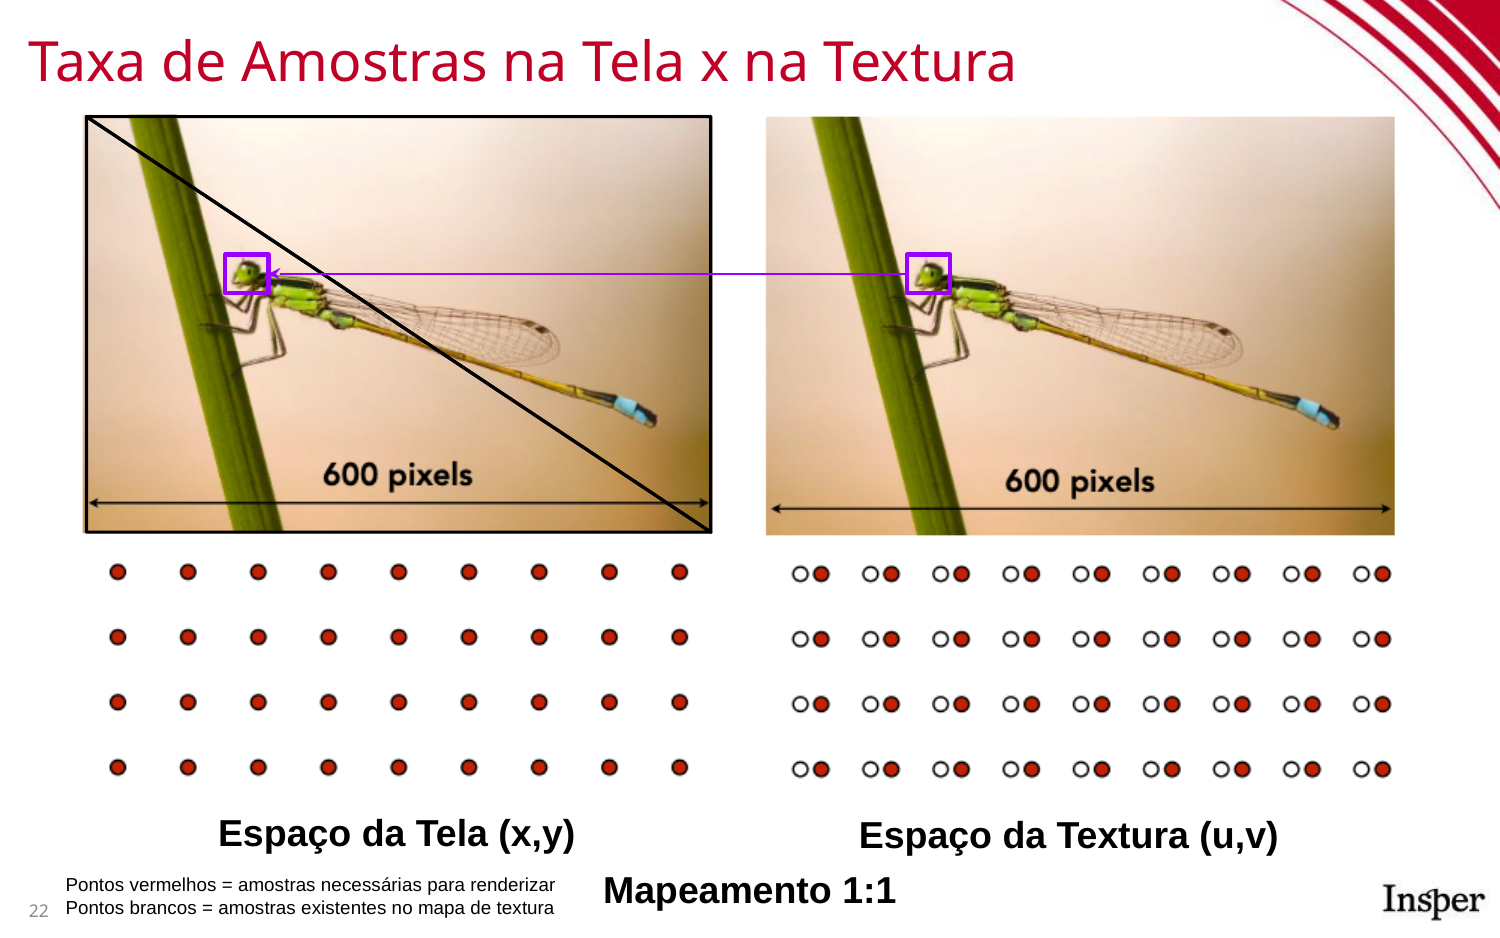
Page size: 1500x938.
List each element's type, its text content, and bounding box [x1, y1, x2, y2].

text_box Pontos vermelhos = amostras necessárias para renderizar Pontos brancos = amostras existentes no mapa de textura [50, 858, 577, 934]
slide_number ‹#› [0, 887, 78, 938]
picture [74, 0, 1500, 938]
title Taxa de Amostras na Tela x na Textura [13, 18, 1397, 104]
text_box Mapeamento 1:1 [577, 858, 1069, 919]
text_box Espaço da Textura (u,v) [749, 803, 1388, 865]
text_box Espaço da Tela (x,y) [77, 810, 716, 858]
